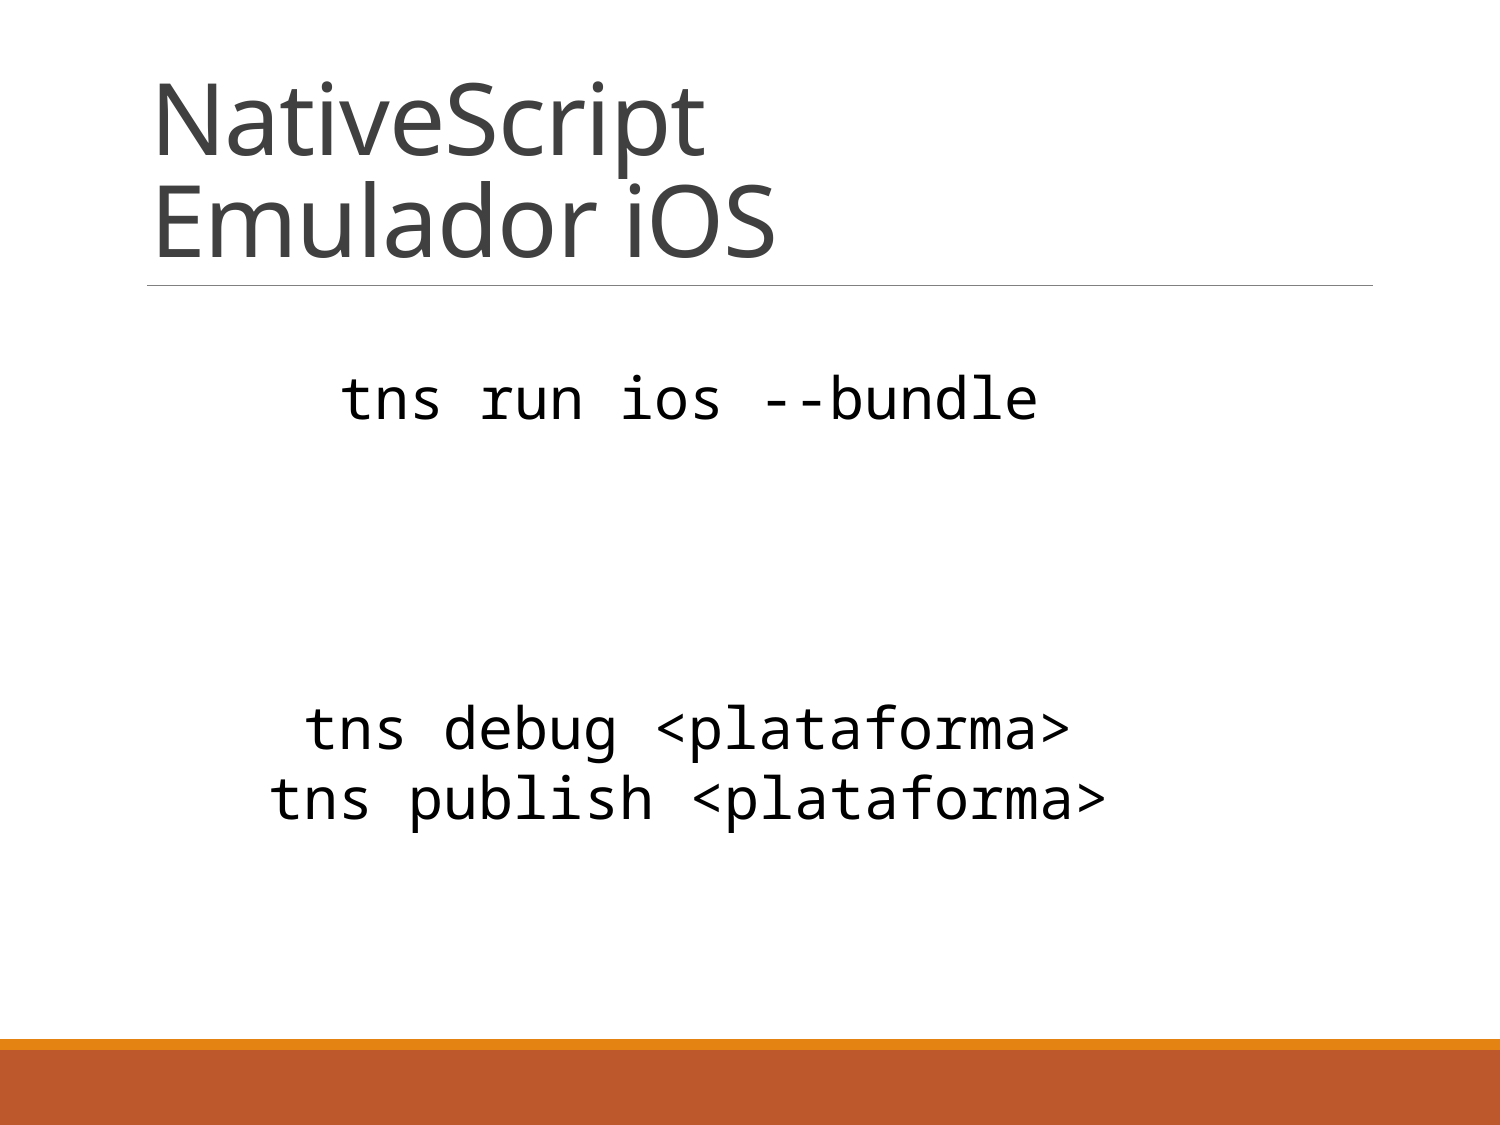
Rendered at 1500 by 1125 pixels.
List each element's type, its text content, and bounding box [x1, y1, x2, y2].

text_box tns debug <plataforma> tns publish <plataforma> [254, 683, 1124, 839]
text_box tns run ios --bundle [324, 353, 1054, 439]
title NativeScript Emulador iOS [135, 47, 1373, 285]
